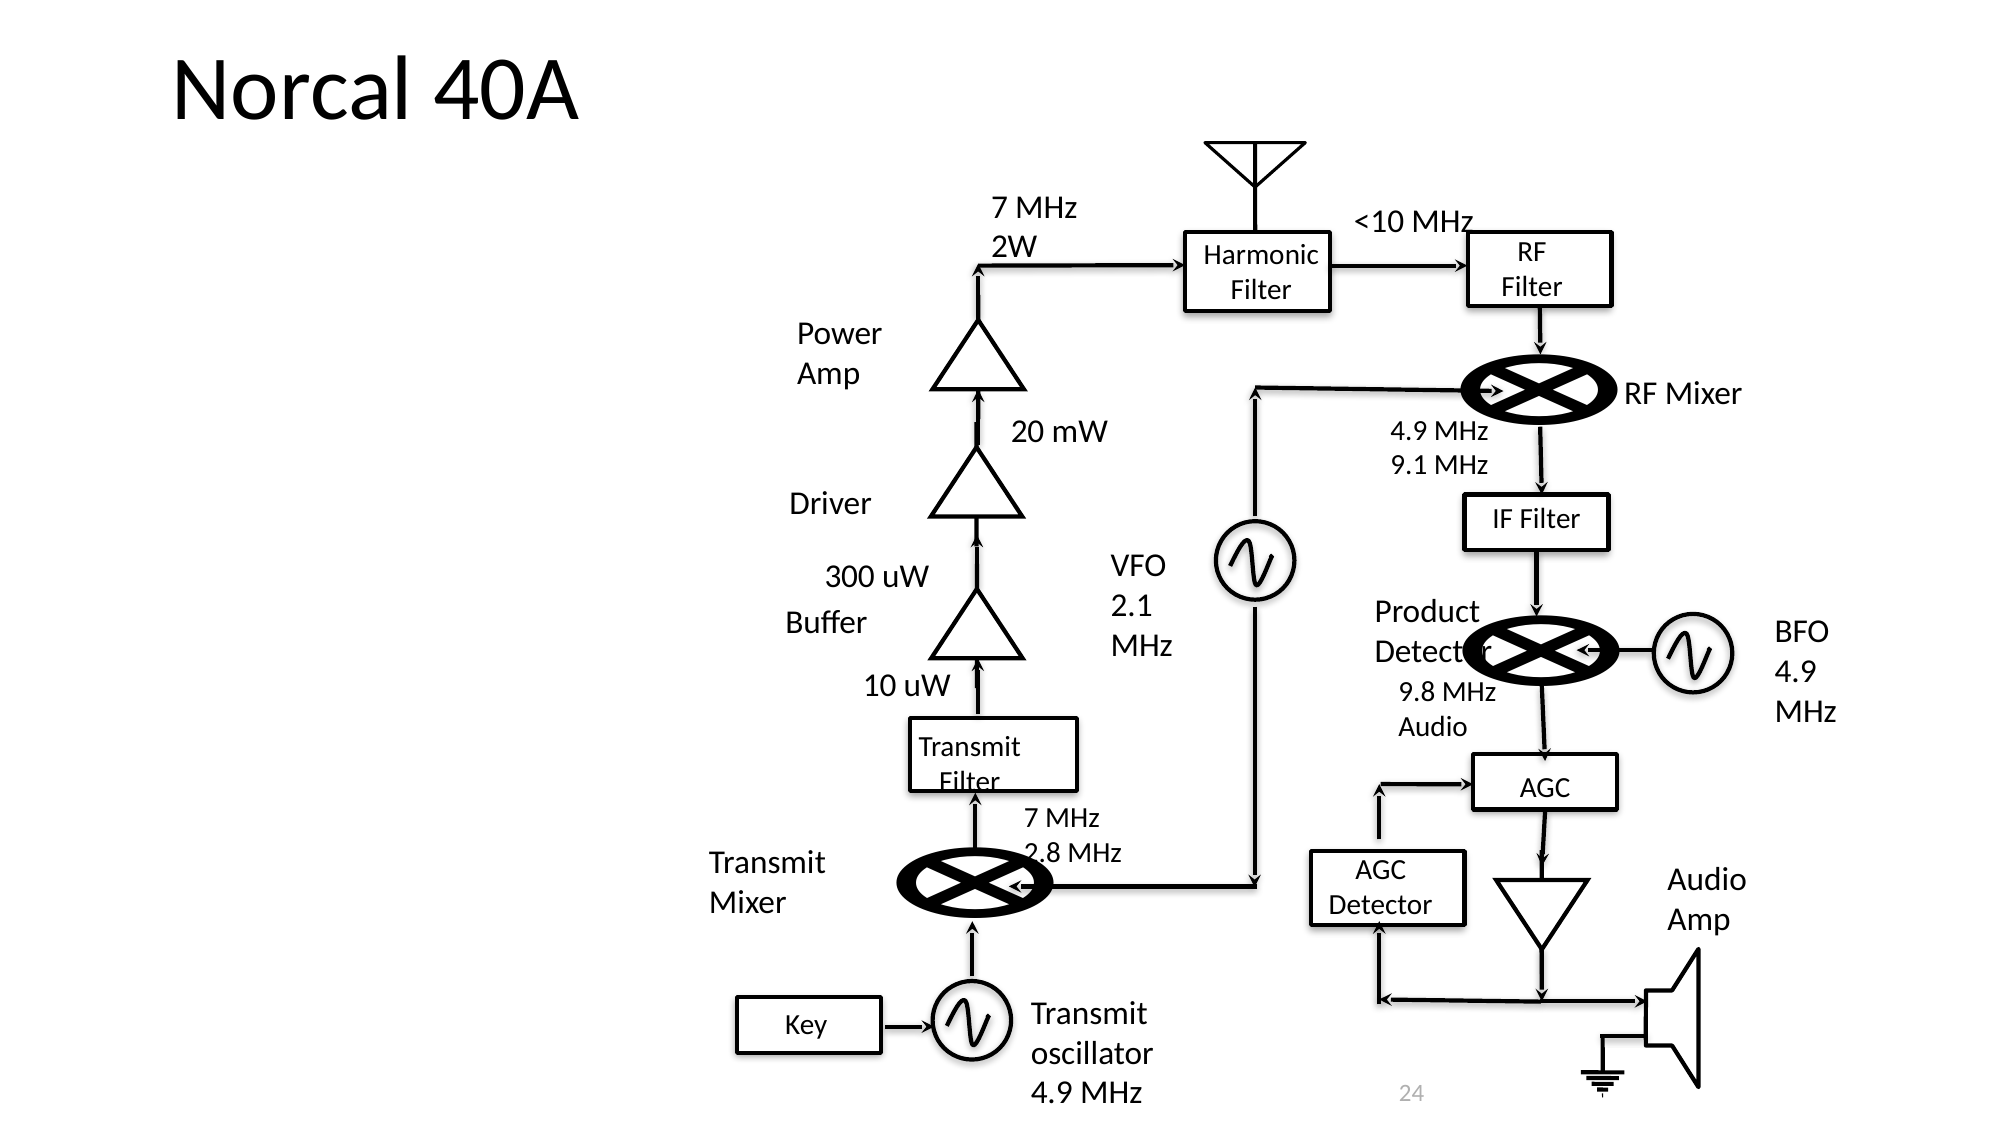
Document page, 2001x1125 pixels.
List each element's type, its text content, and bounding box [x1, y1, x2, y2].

slide_number 24 [1082, 1096, 1432, 1125]
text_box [701, 142, 1884, 1096]
text_box Norcal 40A [171, 27, 580, 138]
